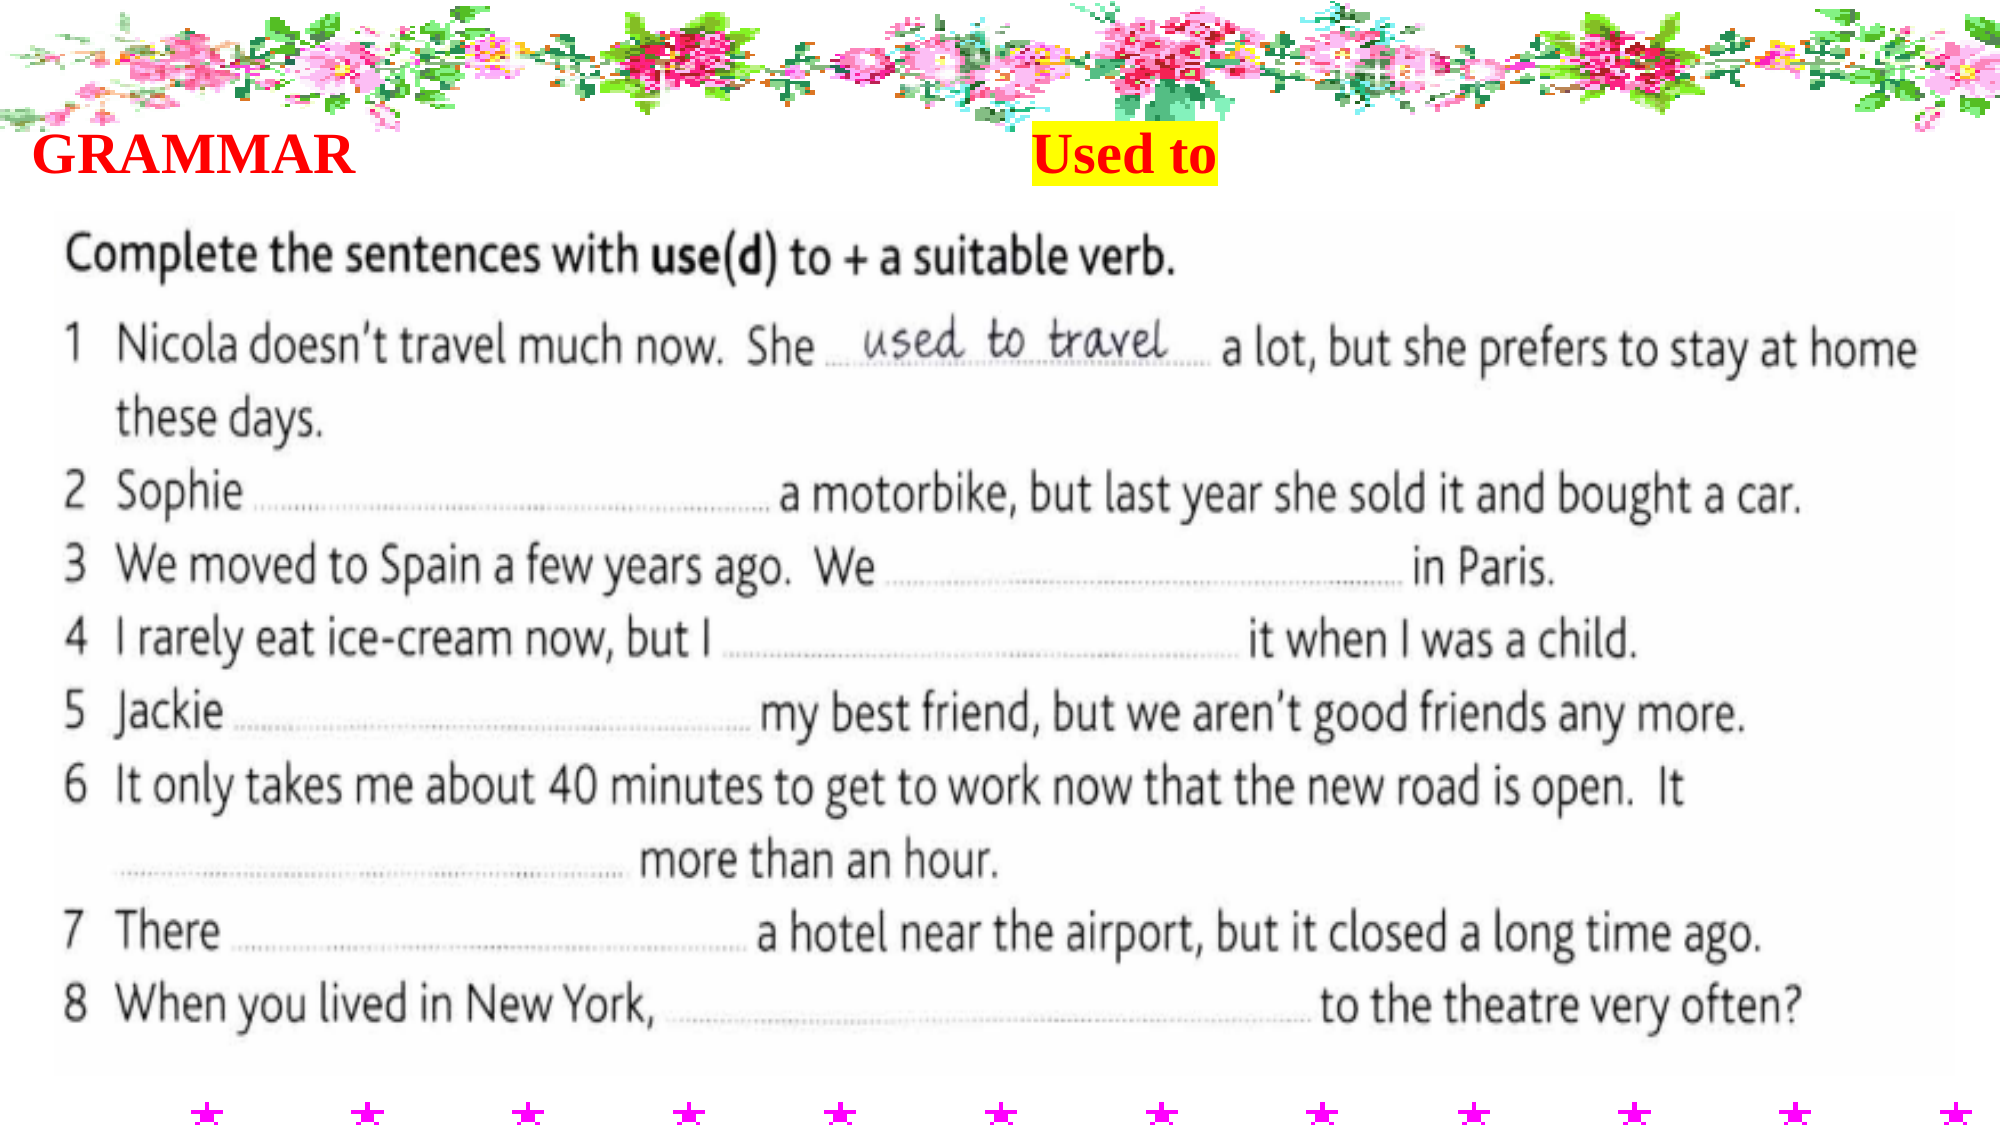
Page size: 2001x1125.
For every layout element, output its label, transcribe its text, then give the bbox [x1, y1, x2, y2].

text_box Used to [673, 107, 1577, 193]
picture [26, 211, 2000, 1125]
text_box GRAMMAR [17, 107, 519, 192]
picture [0, 1, 2000, 135]
